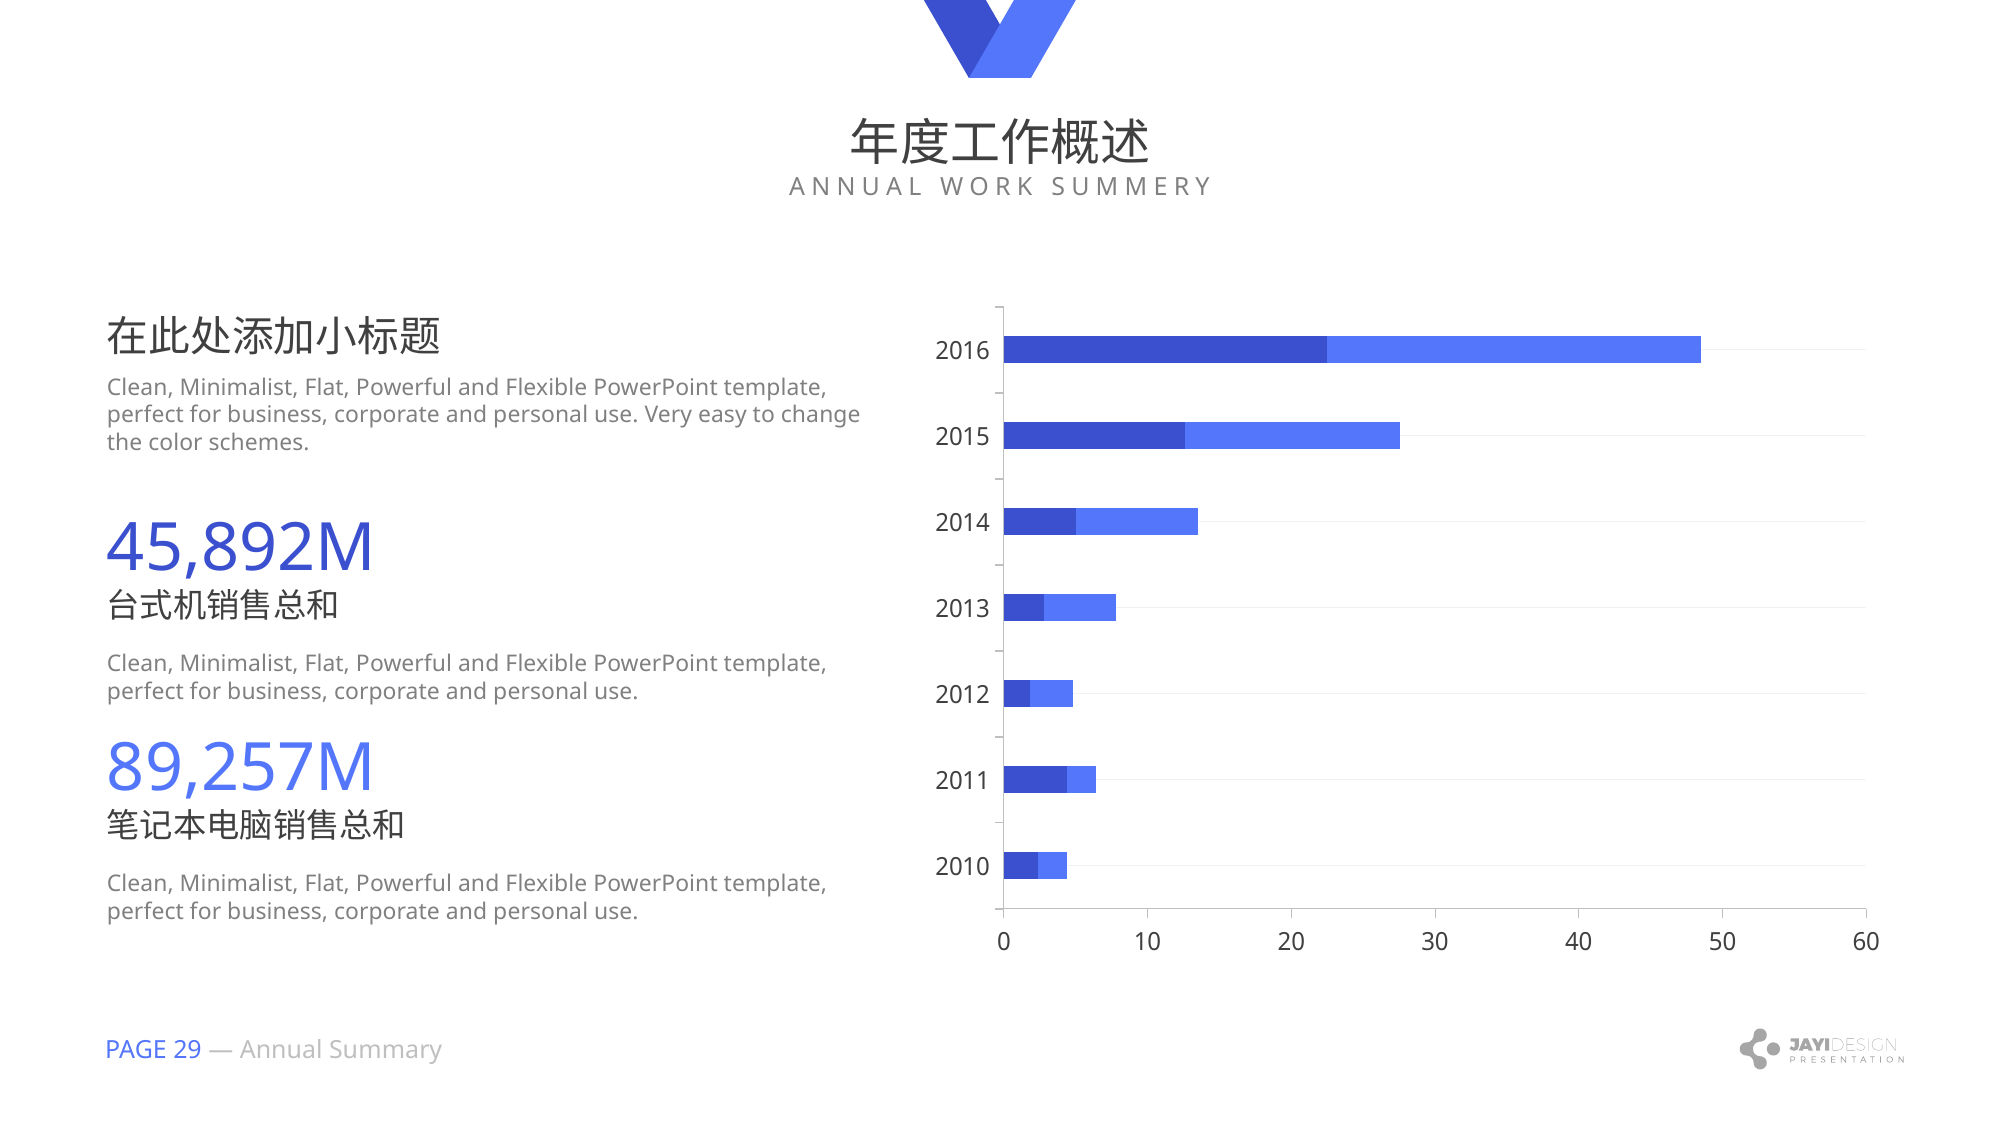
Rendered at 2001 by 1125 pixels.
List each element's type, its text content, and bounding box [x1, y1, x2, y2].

text_box 年度工作概述 ANNUAL WORK SUMMERY [624, 102, 1375, 208]
text_box 45,892M 台式机销售总和 Clean, Minimalist, Flat, Powerful and Flexible PowerPoint template, perfect for business, corporate and personal use. [92, 496, 882, 712]
chart [935, 274, 1883, 981]
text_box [923, 0, 1077, 78]
text_box 在此处添加小标题 Clean, Minimalist, Flat, Powerful and Flexible PowerPoint template, perfect for business, corporate and personal use. Very easy to change the color schemes. [92, 302, 882, 462]
text_box 89,257M 笔记本电脑销售总和 Clean, Minimalist, Flat, Powerful and Flexible PowerPoint template, perfect for business, corporate and personal use. [92, 716, 882, 932]
